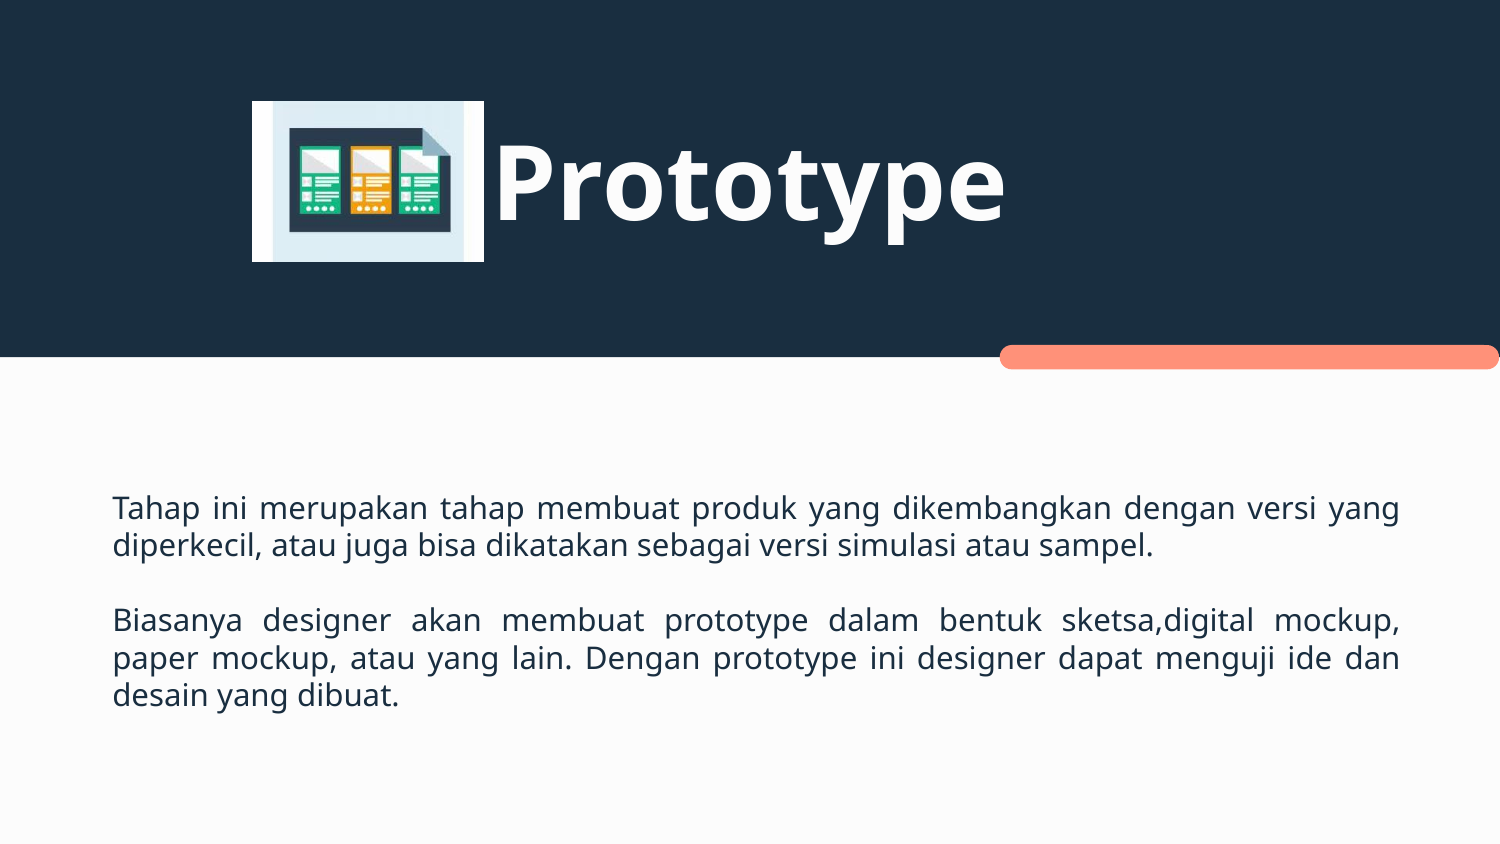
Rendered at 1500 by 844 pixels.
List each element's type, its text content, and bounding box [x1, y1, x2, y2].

text_box [999, 344, 1500, 370]
subtitle Tahap ini merupakan tahap membuat produk yang dikembangkan dengan versi yang diperkecil, atau juga bisa dikatakan sebagai versi simulasi atau sampel. Biasanya designer akan membuat prototype dalam bentuk sketsa,digital mockup, paper mockup, atau yang lain. Dengan prototype ini designer dapat menguji ide dan desain yang dibuat. [97, 357, 1418, 844]
picture [252, 101, 484, 263]
title Prototype [352, 0, 1148, 358]
